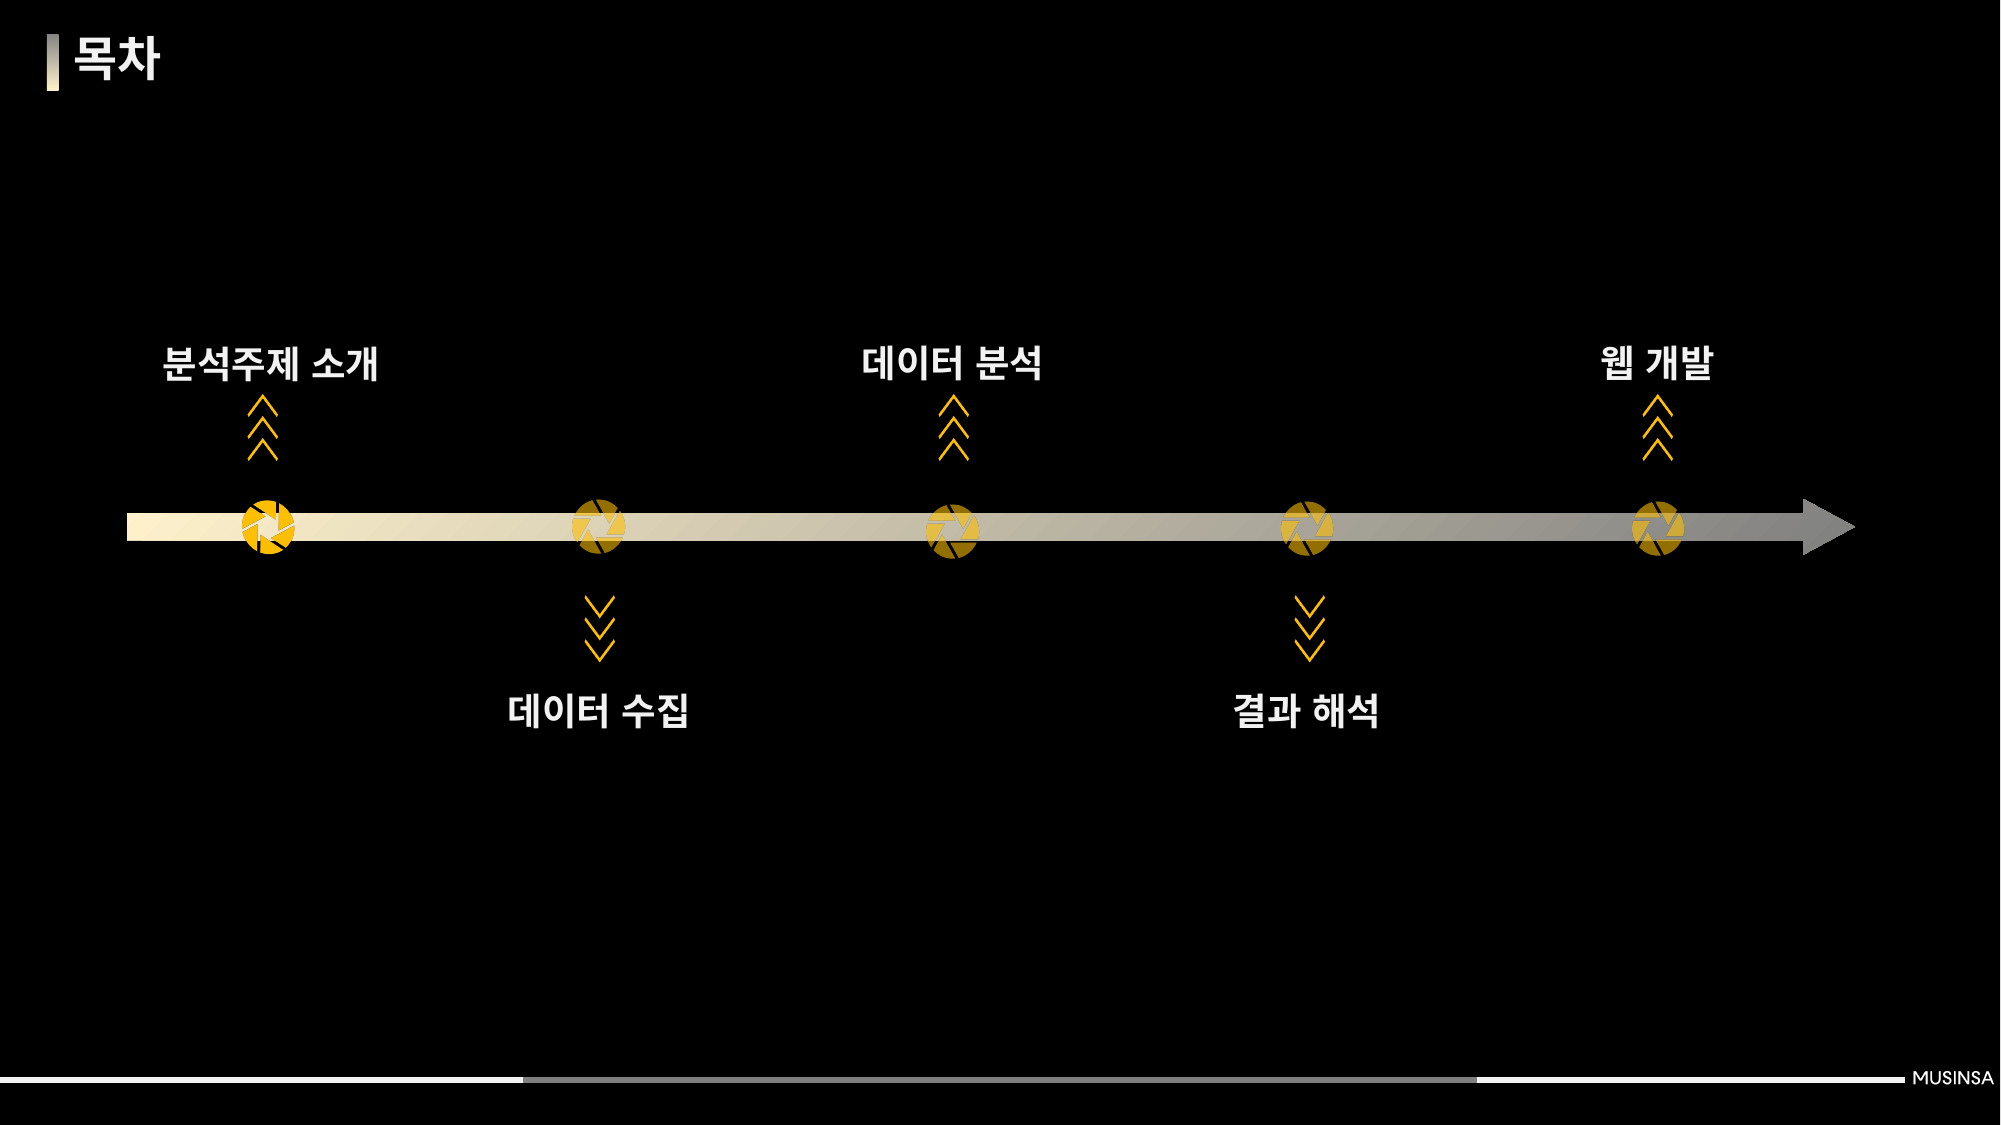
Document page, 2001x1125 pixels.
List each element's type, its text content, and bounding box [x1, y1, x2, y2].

text_box [125, 510, 230, 543]
text_box [635, 510, 914, 543]
picture [1265, 585, 1354, 672]
picture [224, 482, 312, 572]
list 목차 [58, 24, 563, 98]
picture [919, 496, 986, 566]
text_box [1345, 510, 1619, 543]
picture [555, 585, 644, 672]
text_box 분석주제 소개 [46, 310, 497, 394]
text_box [306, 510, 560, 543]
text_box 결과 해석 [1082, 658, 1532, 741]
picture [218, 385, 307, 472]
text_box [1694, 497, 1857, 557]
picture [1624, 494, 1691, 563]
picture [1613, 385, 1702, 472]
picture [1905, 1030, 2000, 1125]
picture [1274, 494, 1340, 563]
text_box [990, 510, 1269, 543]
picture [565, 492, 632, 562]
text_box 웹 개발 [1433, 310, 1883, 393]
text_box 데이터 분석 [728, 310, 1178, 393]
text_box 데이터 수집 [374, 658, 824, 741]
picture [909, 385, 997, 472]
